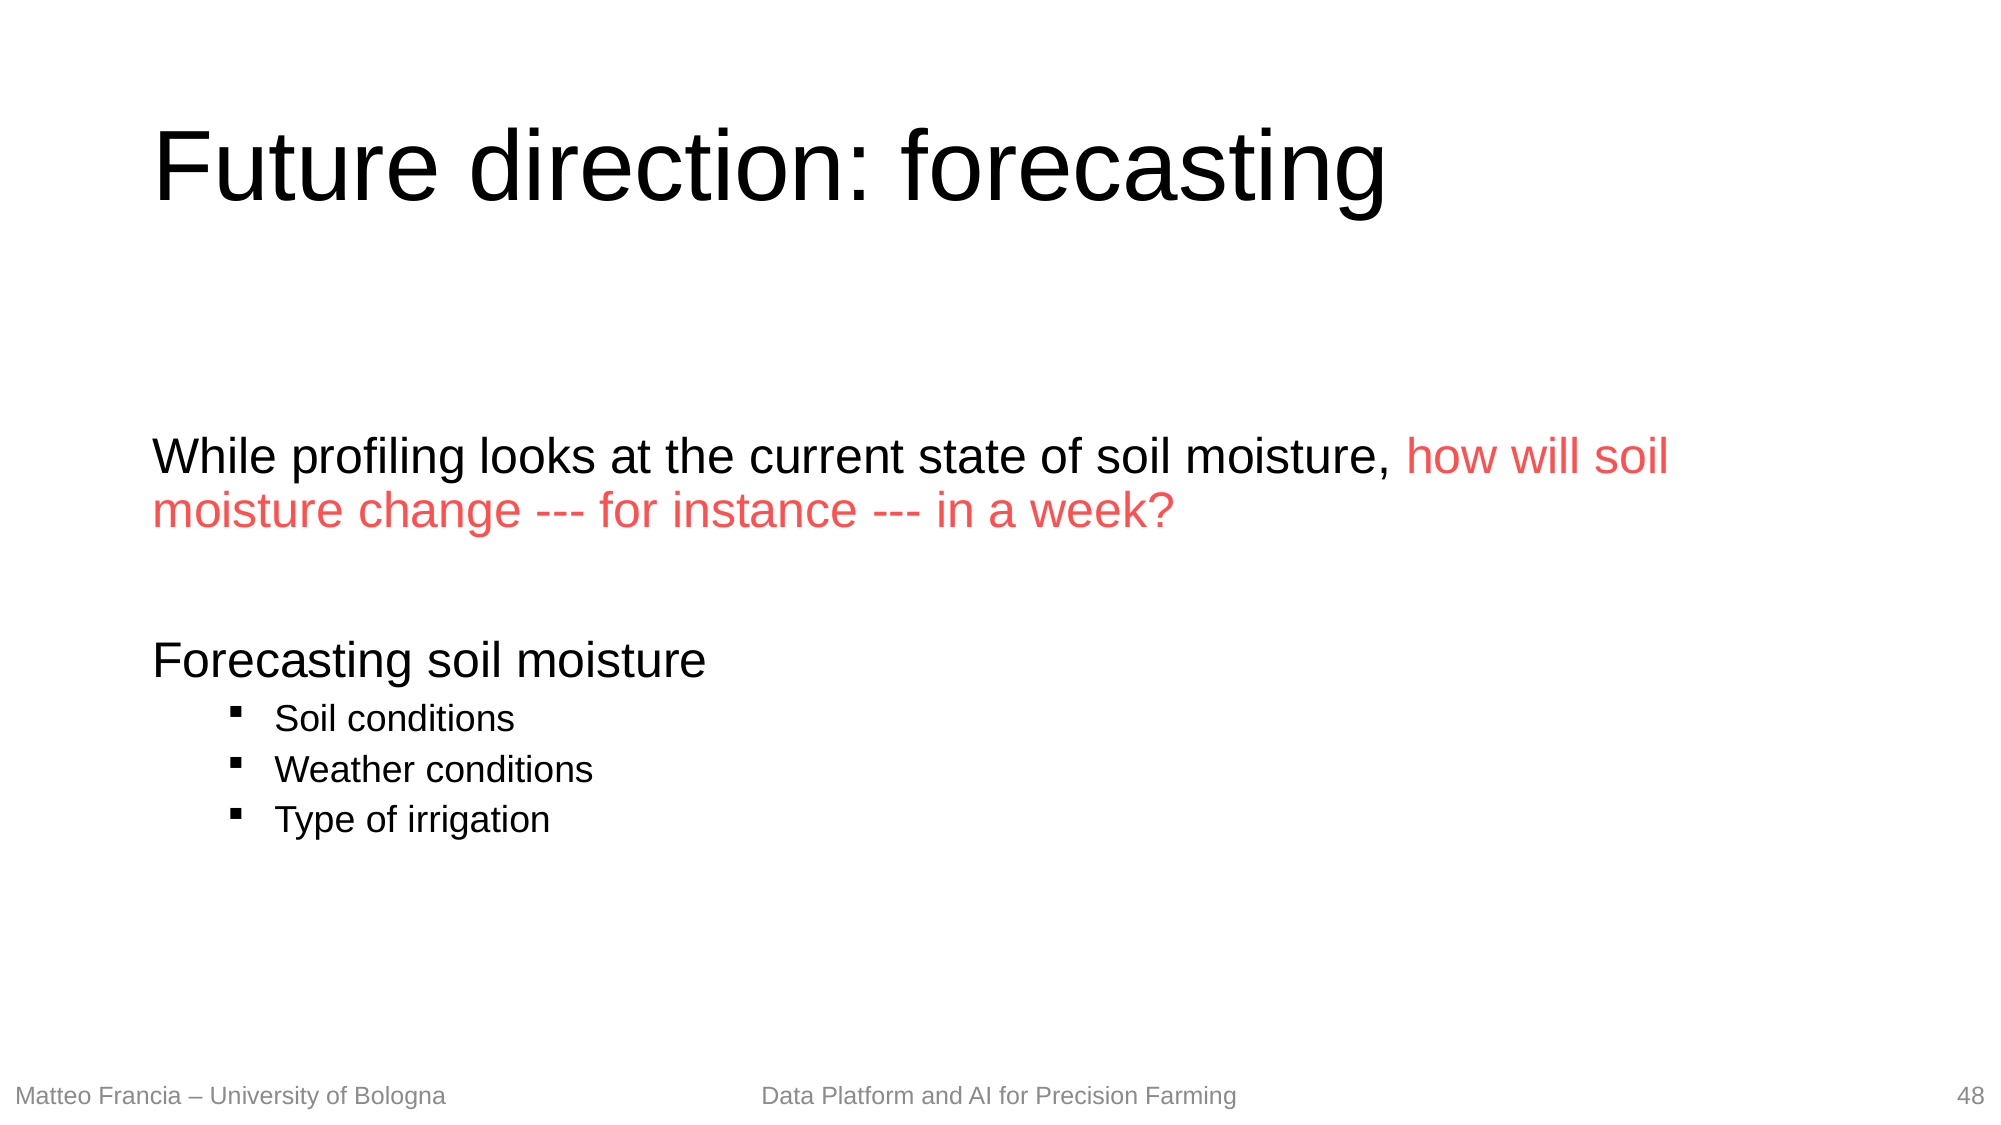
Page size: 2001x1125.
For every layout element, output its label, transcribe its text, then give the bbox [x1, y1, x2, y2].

title Future direction: forecasting [137, 59, 1863, 278]
slide_number 48 [1550, 1065, 2000, 1125]
list While profiling looks at the current state of soil moisture, how will soil moisture change --- for instance --- in a week? Forecasting soil moisture Soil conditions Weather conditions Type of irrigation [137, 278, 1863, 993]
footer Matteo Francia – University of Bologna [0, 1065, 466, 1125]
